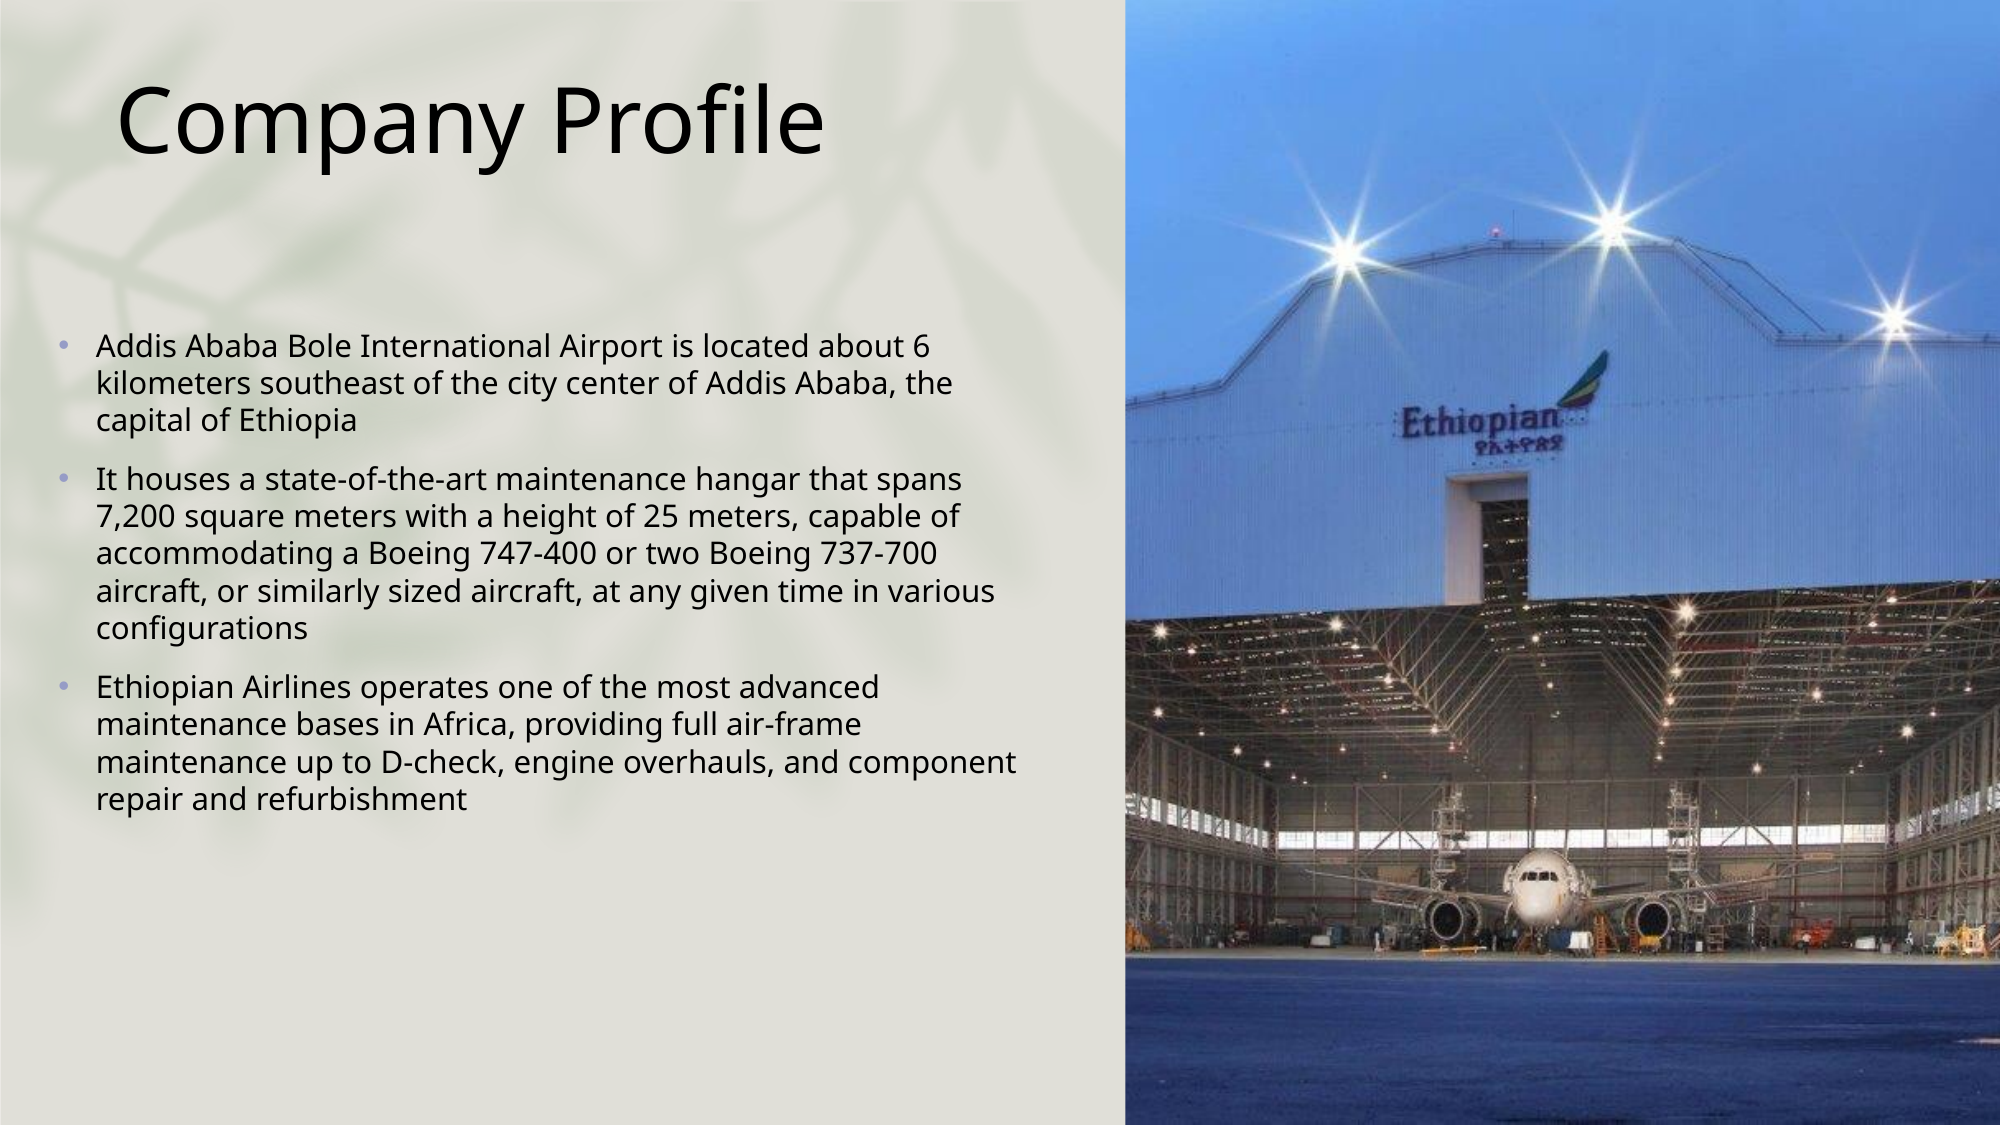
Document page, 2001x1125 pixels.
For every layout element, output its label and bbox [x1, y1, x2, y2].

text_box [0, 0, 1125, 1125]
picture [1125, 0, 2000, 1125]
